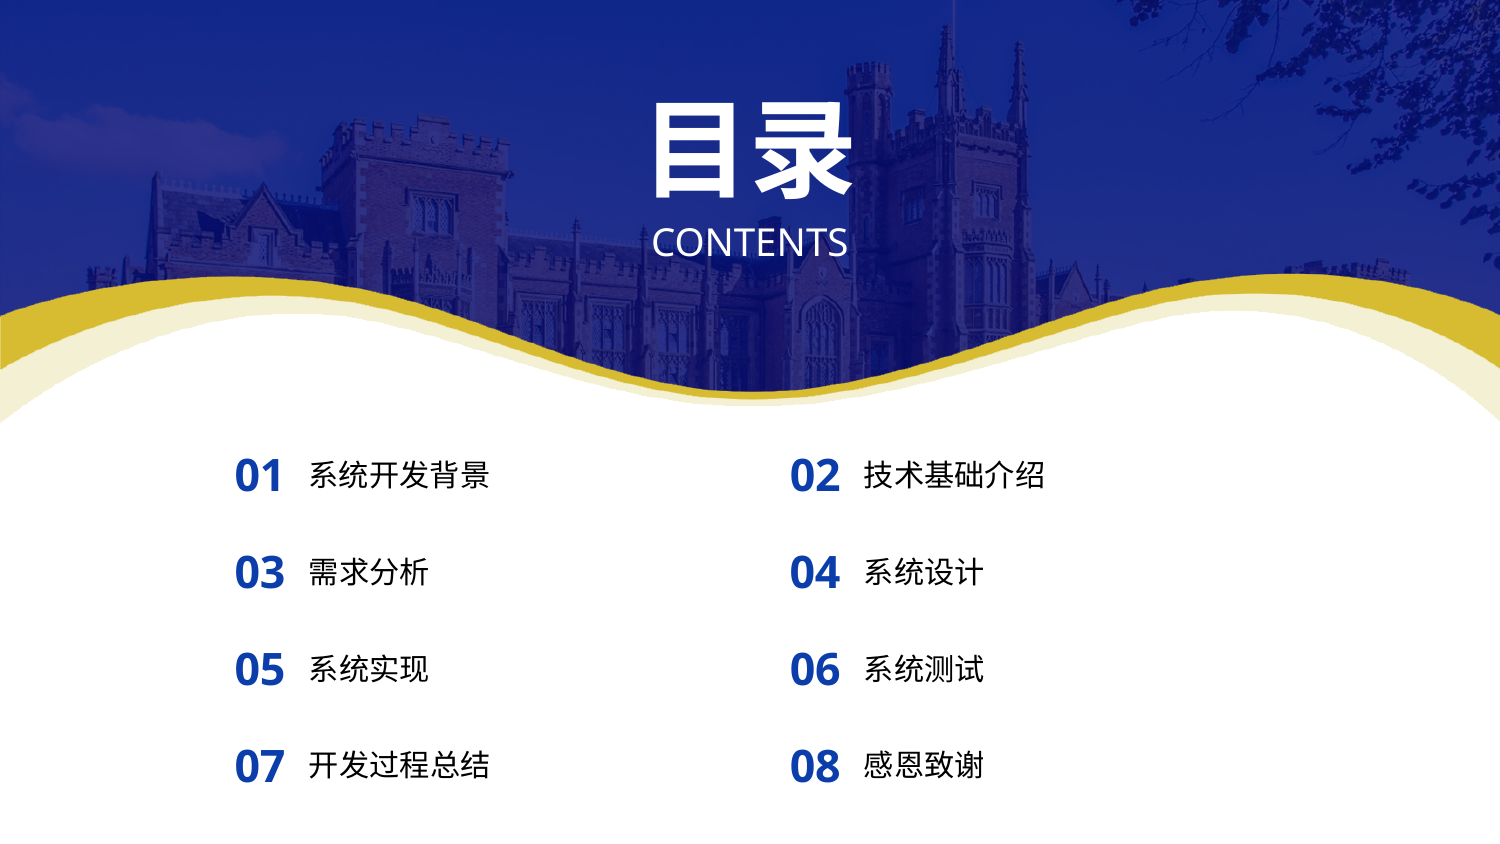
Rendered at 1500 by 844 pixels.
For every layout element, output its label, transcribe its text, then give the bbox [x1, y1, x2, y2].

text_box 02 [756, 424, 874, 521]
text_box 06 [756, 618, 874, 715]
text_box 03 [201, 521, 319, 618]
text_box 08 [756, 715, 874, 813]
text_box 04 [756, 521, 874, 618]
text_box 07 [201, 715, 319, 813]
text_box 01 [201, 424, 319, 521]
text_box 系统测试 [874, 629, 1299, 705]
text_box 开发过程总结 [319, 726, 744, 802]
text_box 感恩致谢 [874, 726, 1299, 802]
text_box 技术基础介绍 [874, 435, 1299, 511]
text_box 目录 [524, 66, 976, 226]
picture [0, 0, 1500, 844]
text_box 05 [201, 618, 319, 715]
text_box 系统实现 [319, 629, 744, 705]
text_box 需求分析 [319, 532, 744, 608]
text_box CONTENTS [566, 196, 934, 286]
text_box 系统开发背景 [319, 435, 744, 511]
text_box 系统设计 [874, 532, 1299, 608]
